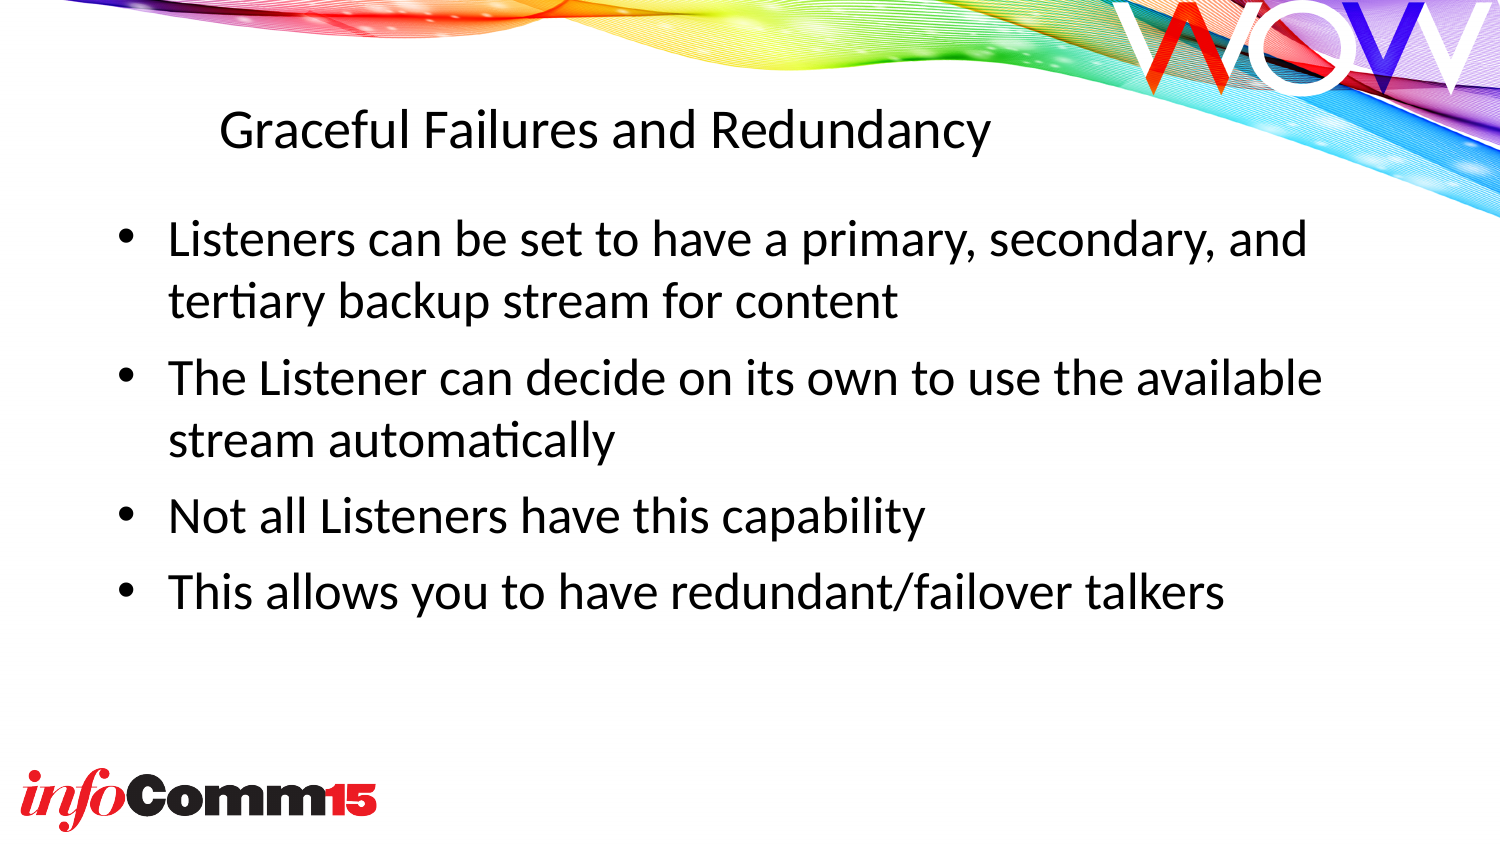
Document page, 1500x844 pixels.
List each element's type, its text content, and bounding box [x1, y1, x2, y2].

title Graceful Failures and Redundancy [75, 55, 1137, 197]
picture [0, 0, 1500, 844]
text_box Listeners can be set to have a primary, secondary, and tertiary backup stream for content The Listener can decide on its own to use the available stream automatically Not all Listeners have this capability This allows you to have redundant/failover talkers [110, 196, 1403, 792]
